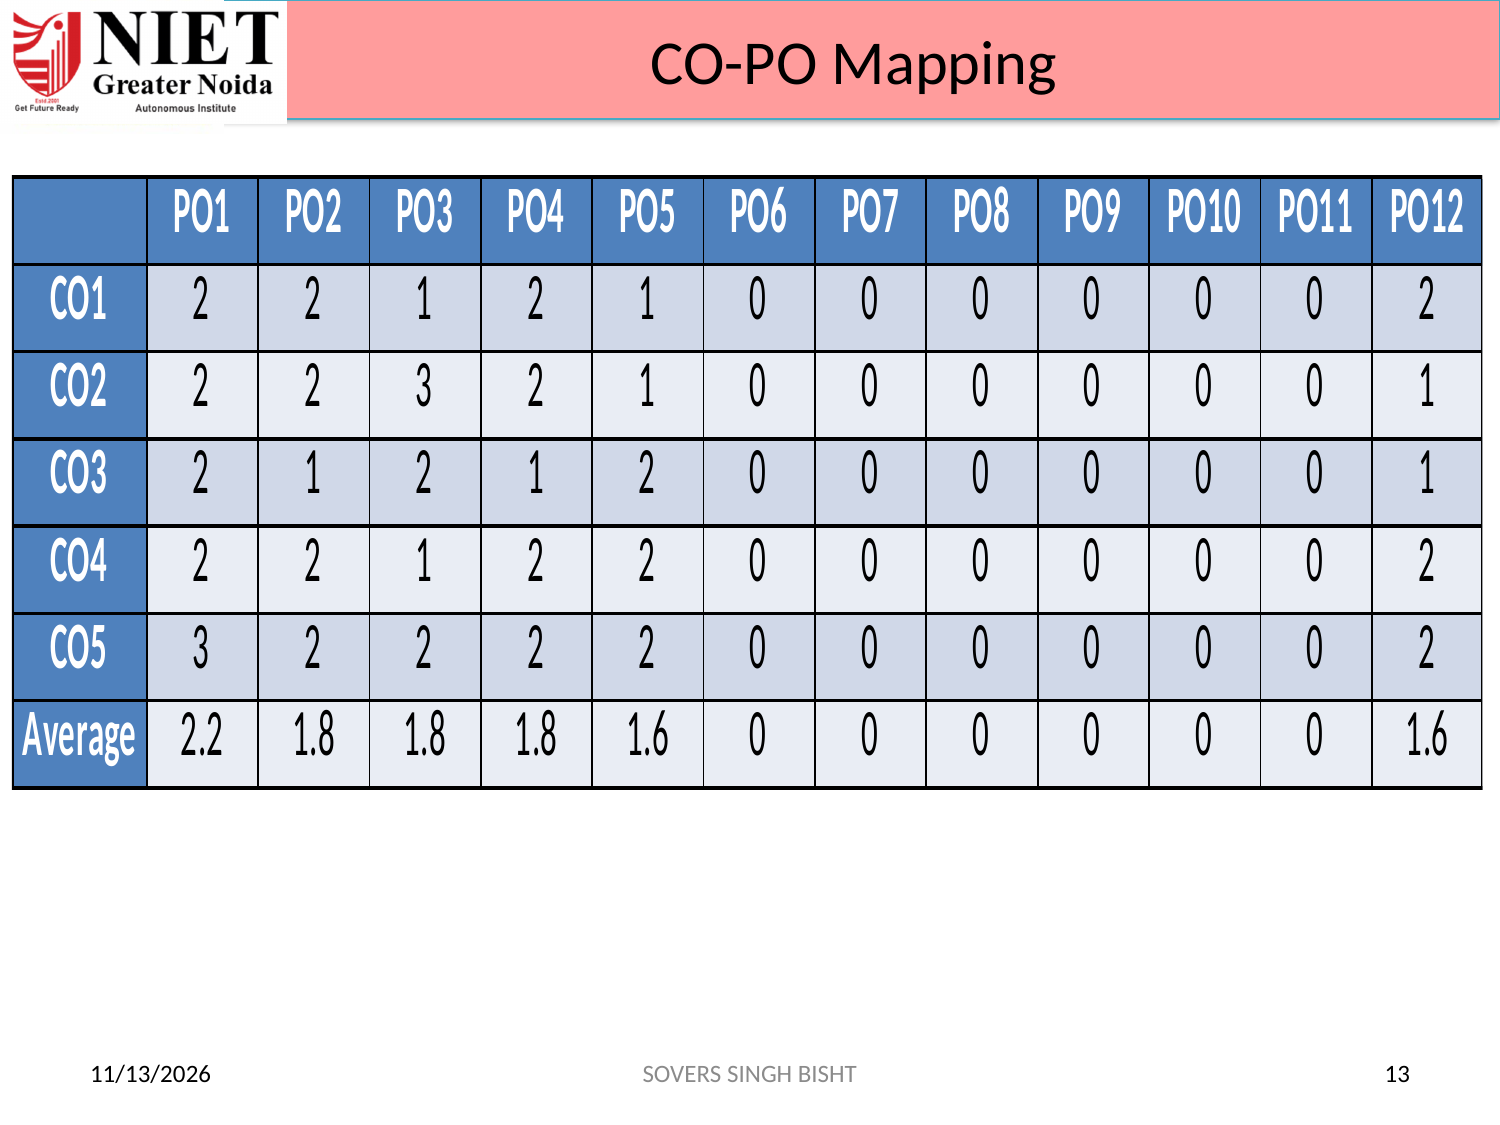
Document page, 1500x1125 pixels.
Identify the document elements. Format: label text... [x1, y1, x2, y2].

text_box CO-PO Mapping [288, 0, 1500, 120]
picture [11, 161, 1485, 794]
footer SOVERS SINGH BISHT [512, 1042, 988, 1103]
picture [0, 0, 288, 134]
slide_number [75, 1042, 425, 1103]
slide_number 13 [1074, 1042, 1425, 1103]
